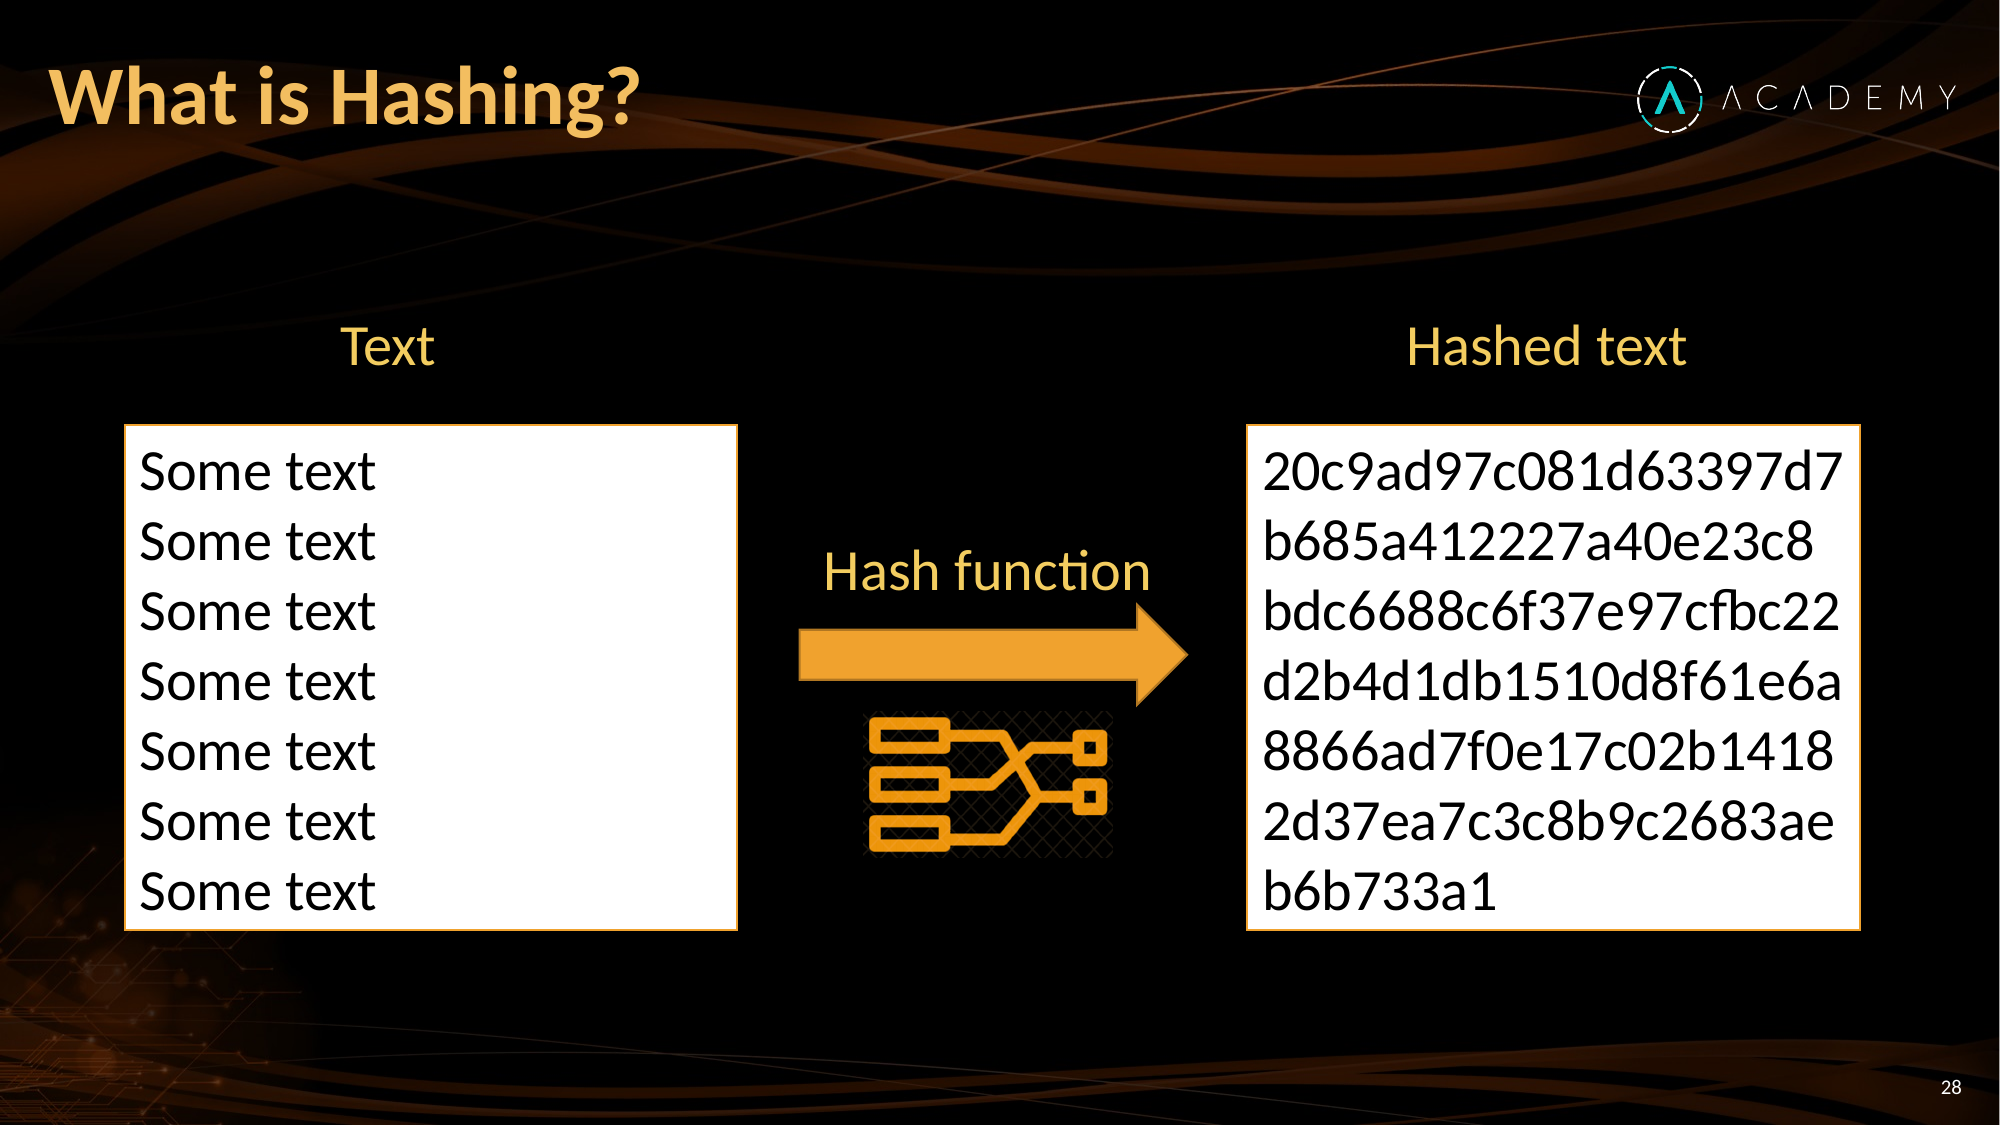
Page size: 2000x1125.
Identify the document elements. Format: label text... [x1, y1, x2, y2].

text_box Some text Some text Some text Some text Some text Some text Some text [124, 424, 738, 931]
picture [0, 0, 2000, 1125]
text_box Text [325, 299, 465, 385]
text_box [799, 524, 1188, 858]
text_box Hashed text [1391, 299, 1704, 385]
slide_number 28 [1897, 1070, 1968, 1103]
text_box 20c9ad97c081d63397d7b685a412227a40e23c8bdc6688c6f37e97cfbc22d2b4d1db1510d8f61e6a8866ad7f0e17c02b14182d37ea7c3c8b9c2683aeb6b733a1 [1246, 424, 1861, 931]
title What is Hashing? [30, 6, 1602, 189]
